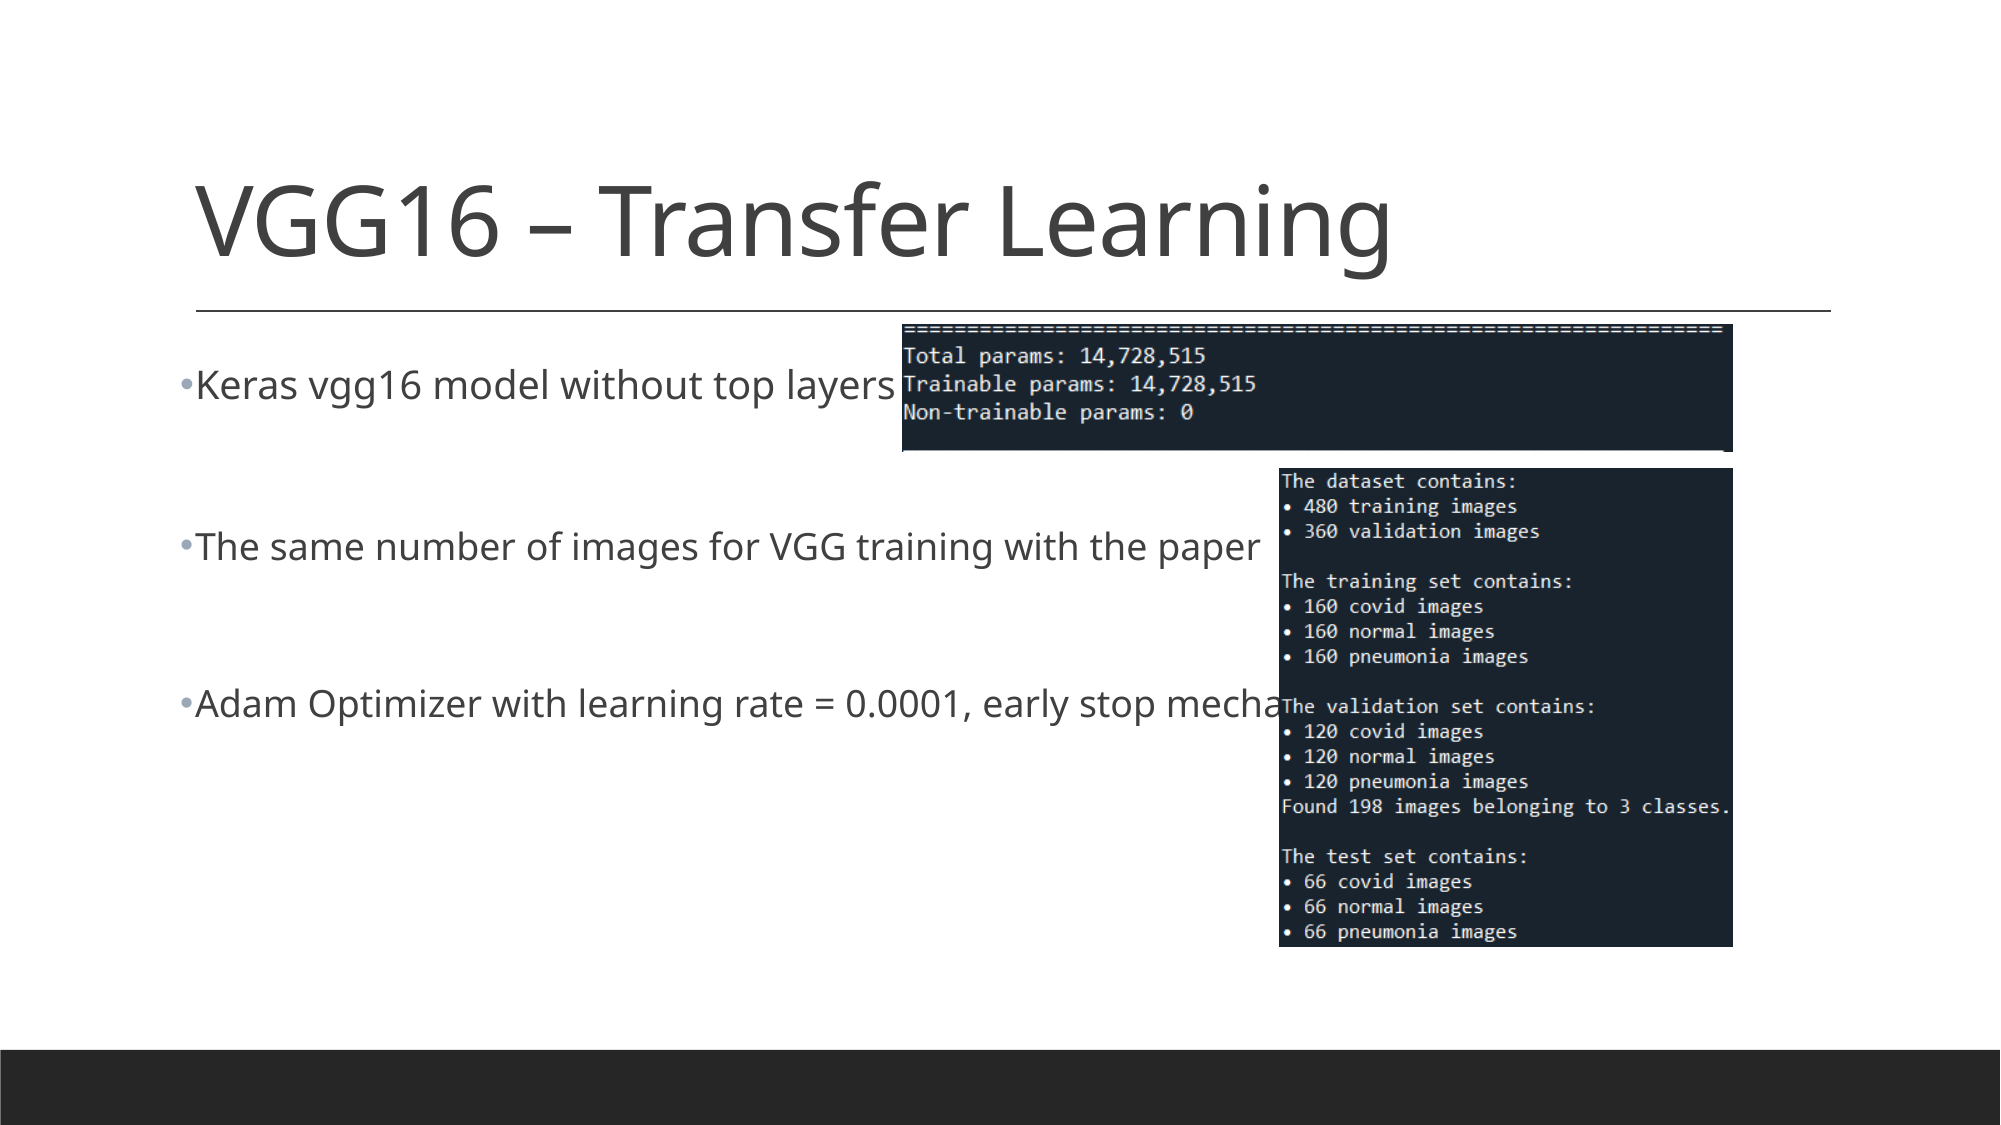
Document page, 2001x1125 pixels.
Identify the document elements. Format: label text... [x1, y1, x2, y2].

list Keras vgg16 model without top layers The same number of images for VGG training with the paper Adam Optimizer with learning rate = 0.0001, early stop mechanism [180, 347, 1629, 963]
picture [1279, 468, 1733, 947]
title VGG16 – Transfer Learning [180, 47, 1830, 285]
picture [902, 324, 1733, 452]
